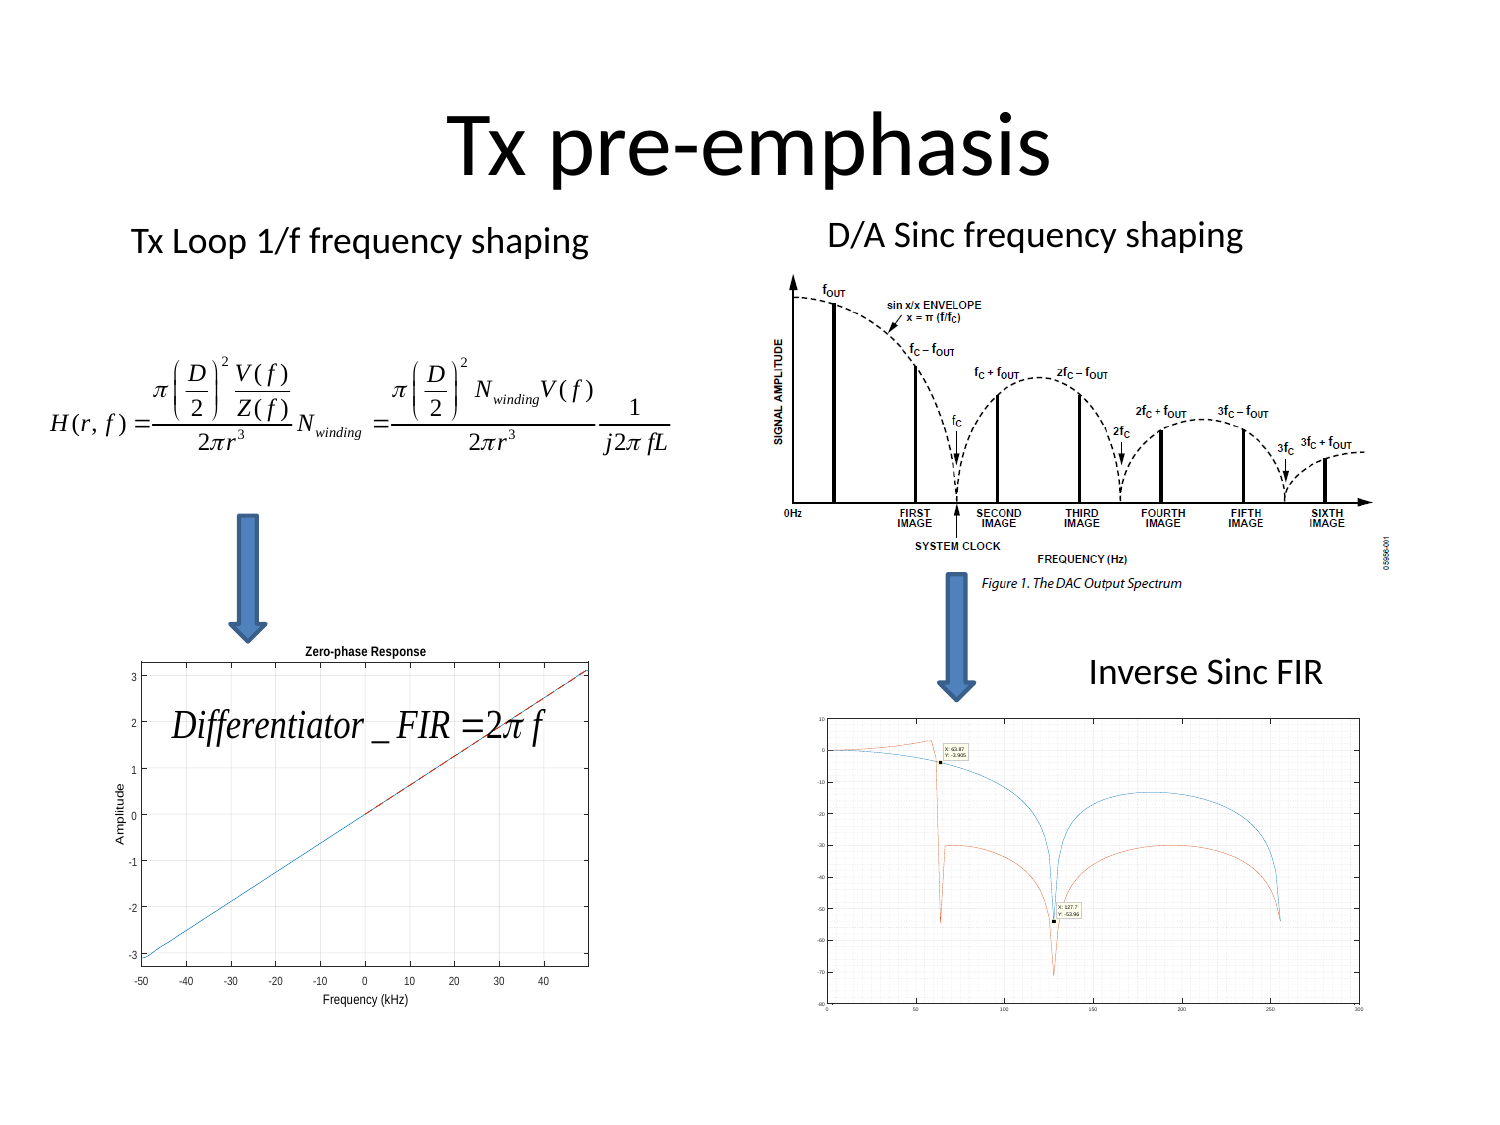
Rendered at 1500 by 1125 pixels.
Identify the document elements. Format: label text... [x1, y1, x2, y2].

picture [64, 633, 656, 1008]
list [737, 692, 1425, 1042]
text_box Inverse Sinc FIR [1073, 639, 1339, 690]
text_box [45, 349, 675, 461]
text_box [165, 700, 556, 756]
text_box D/A Sinc frequency shaping [812, 202, 1259, 253]
text_box [936, 607, 977, 690]
title Tx pre-emphasis [75, 45, 1425, 233]
text_box Tx Loop 1/f frequency shaping [115, 208, 605, 269]
text_box [228, 513, 268, 631]
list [749, 255, 1413, 599]
